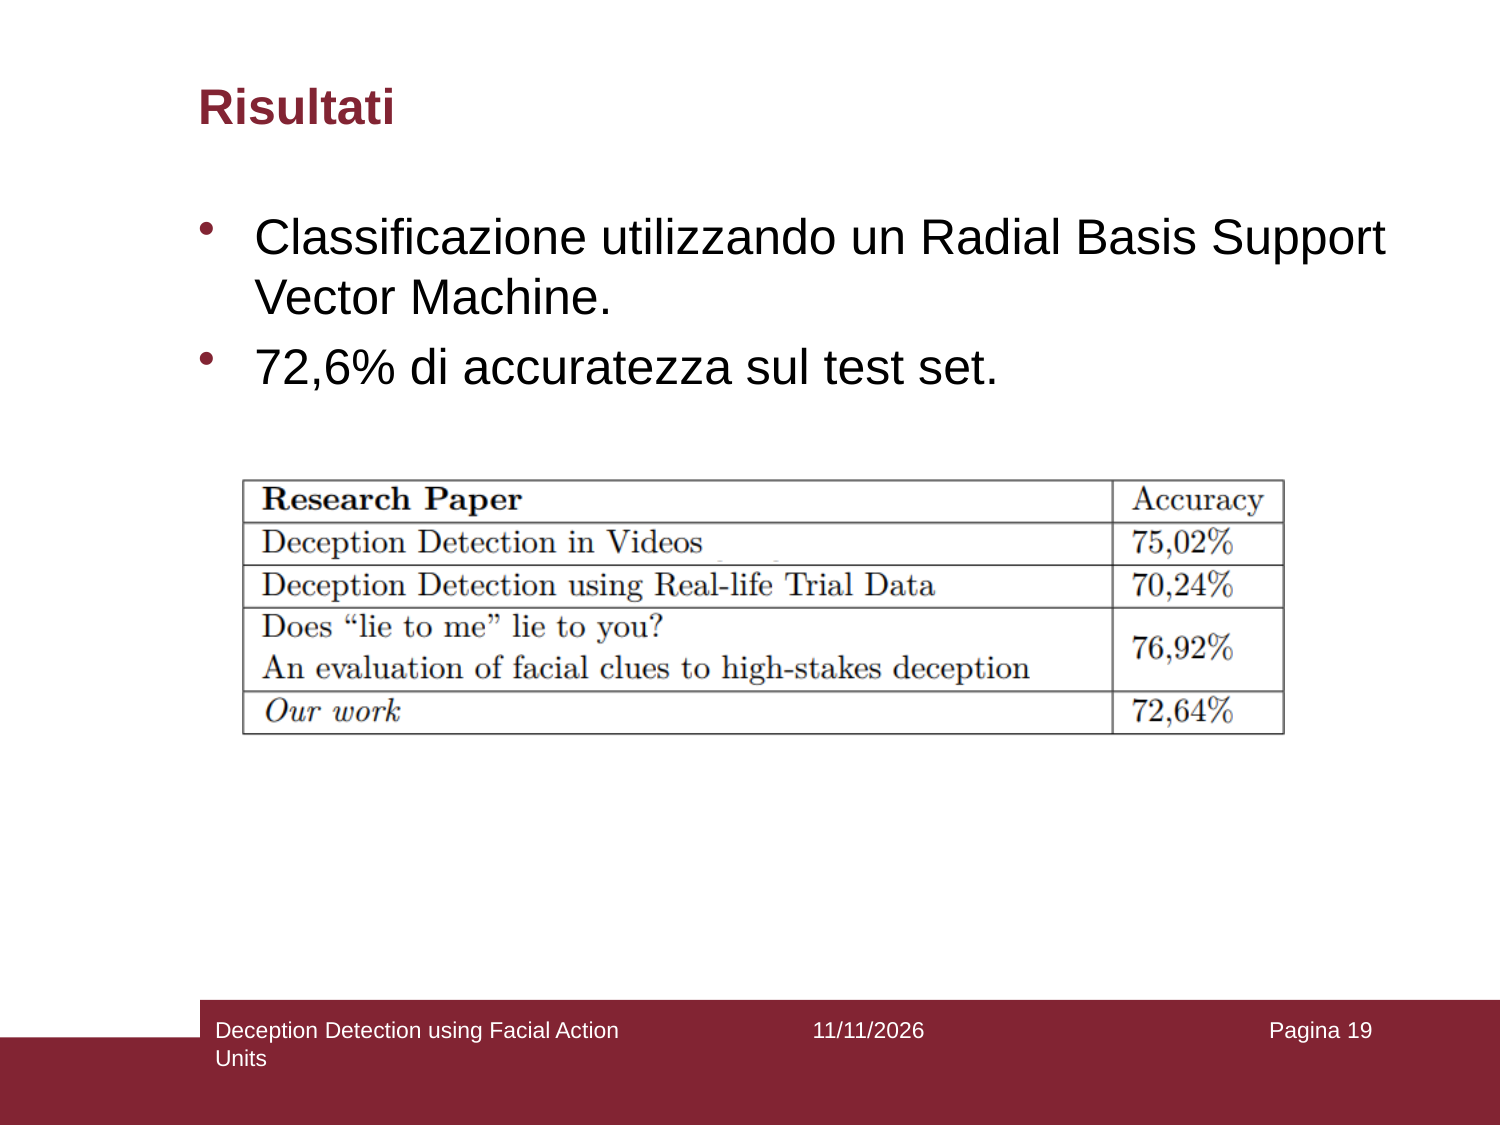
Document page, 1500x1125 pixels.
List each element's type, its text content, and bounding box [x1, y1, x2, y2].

list Classificazione utilizzando un Radial Basis Support Vector Machine. 72,6% di accuratezza sul test set. [183, 197, 1424, 917]
title Risultati [183, 67, 1424, 150]
footer Deception Detection using Facial Action Units [200, 1008, 675, 1084]
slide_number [712, 1008, 1025, 1084]
picture [242, 479, 1285, 737]
slide_number Pagina 19 [1074, 1008, 1388, 1084]
